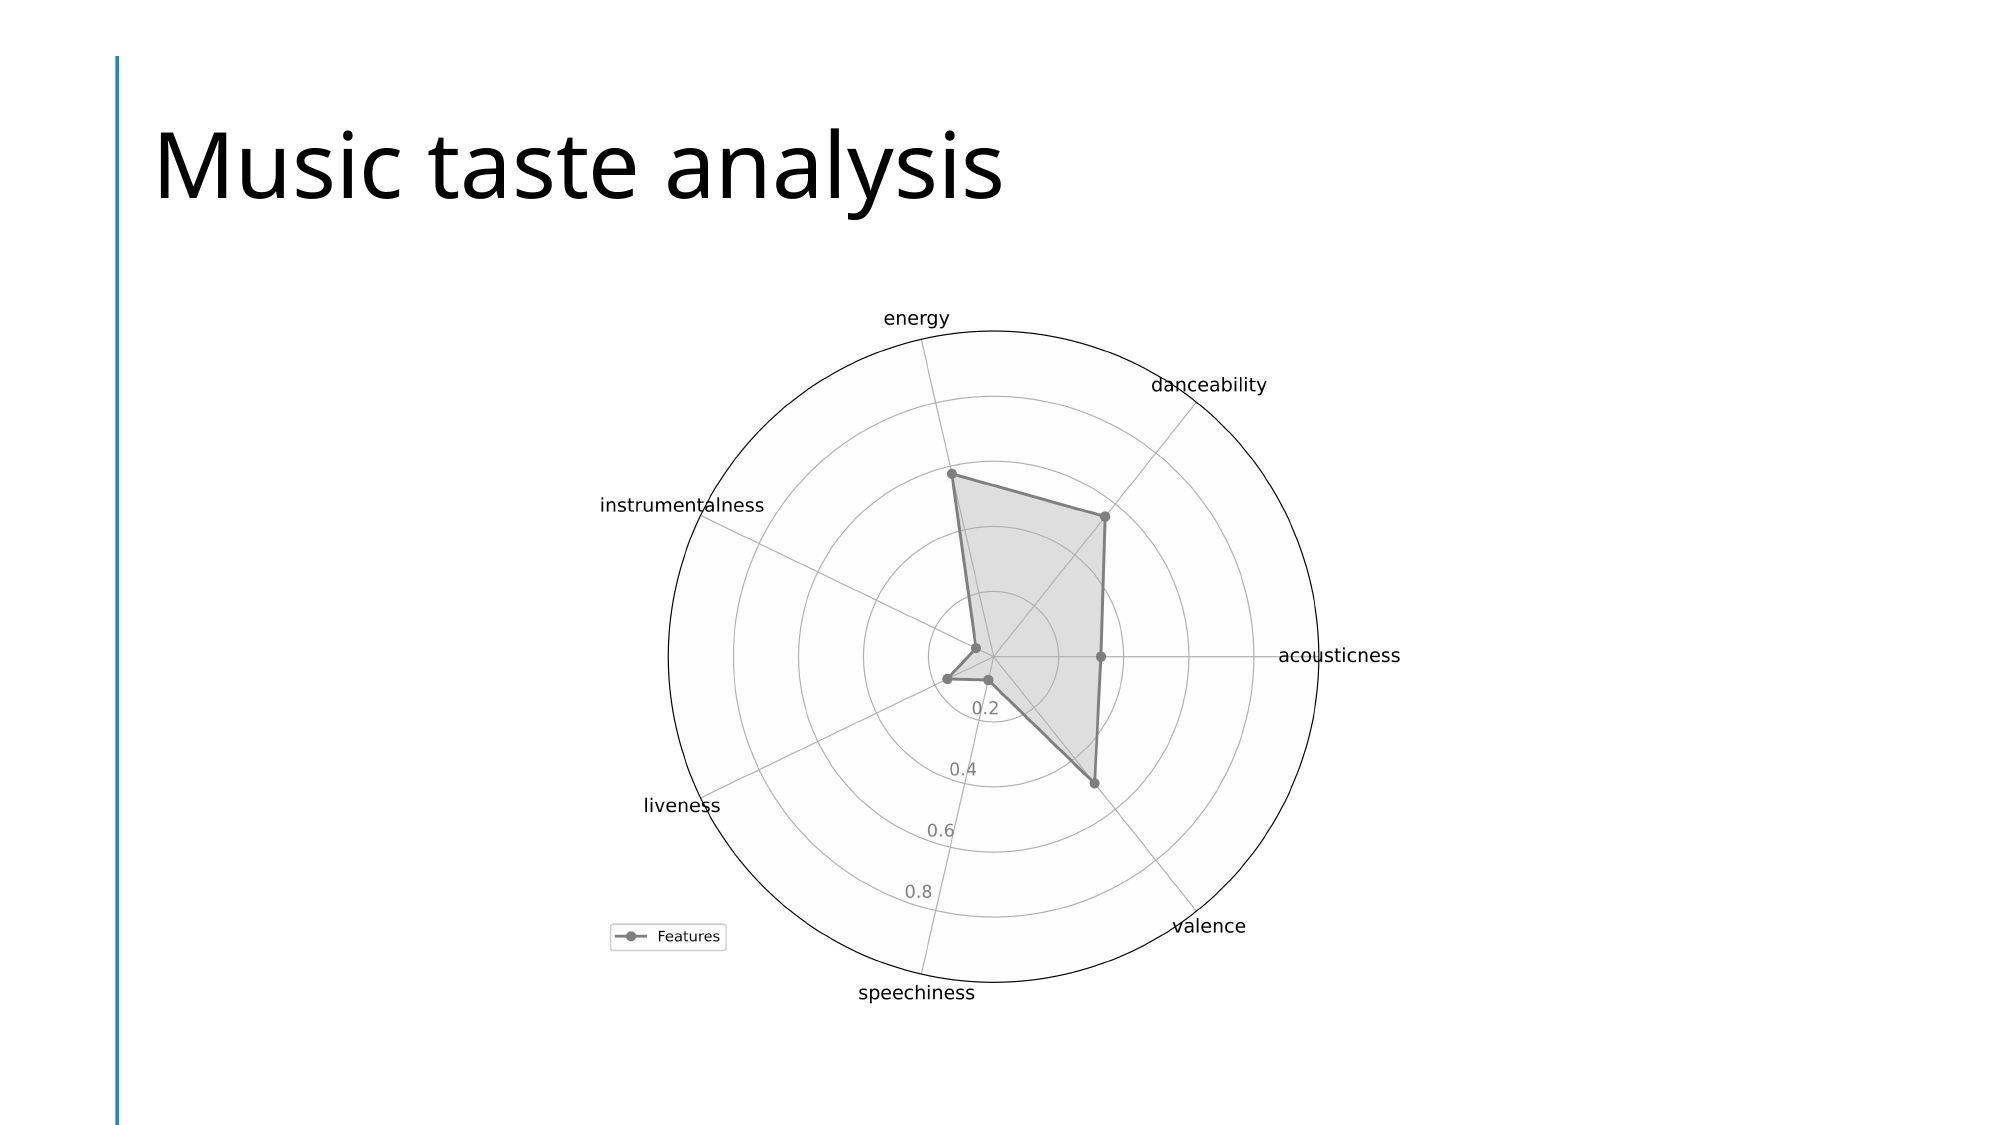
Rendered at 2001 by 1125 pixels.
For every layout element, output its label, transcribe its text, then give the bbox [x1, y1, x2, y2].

title Music taste analysis [137, 59, 1863, 278]
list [589, 299, 1411, 1014]
